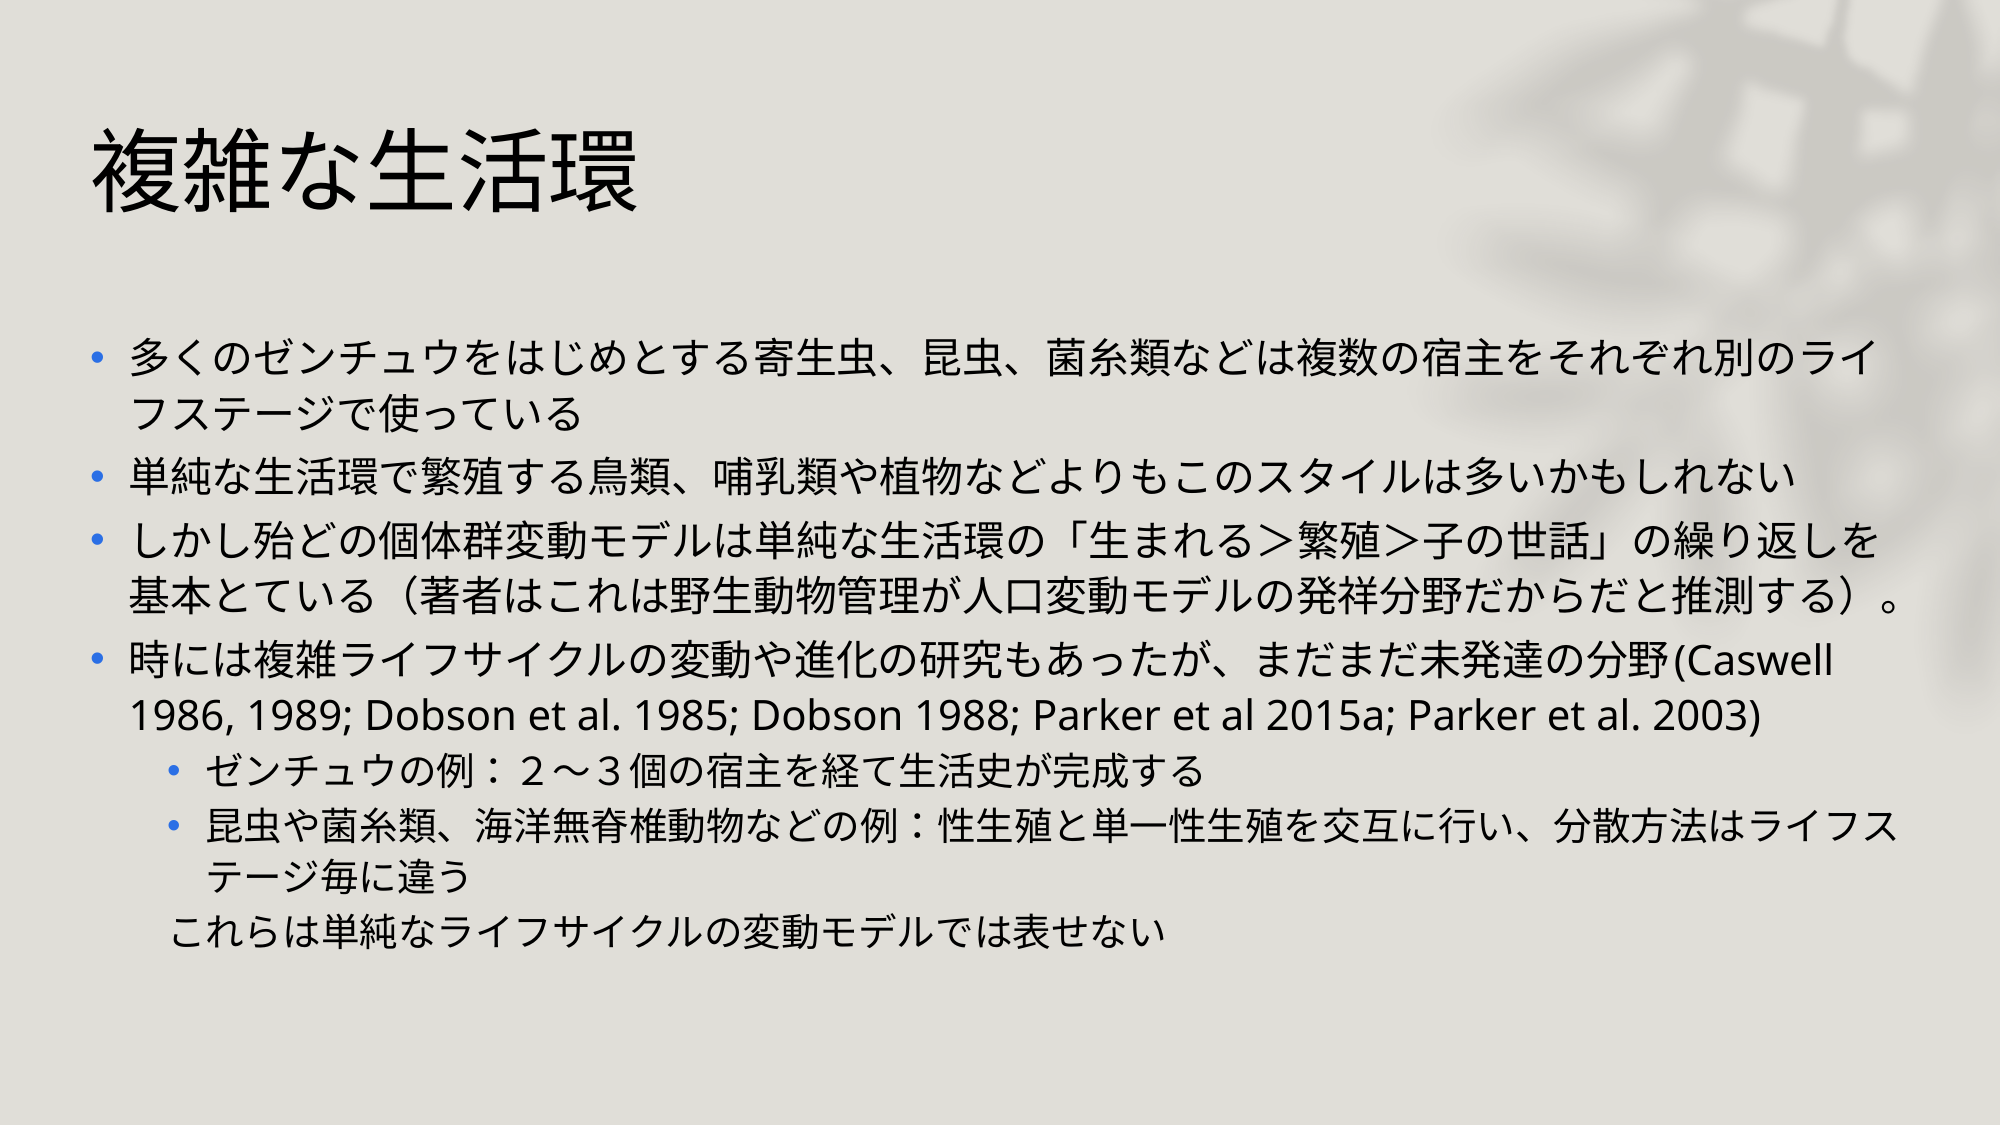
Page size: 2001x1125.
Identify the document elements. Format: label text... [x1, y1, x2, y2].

list 多くのゼンチュウをはじめとする寄生虫、昆虫、菌糸類などは複数の宿主をそれぞれ別のライフステージで使っている 単純な生活環で繁殖する鳥類、哺乳類や植物などよりもこのスタイルは多いかもしれない しかし殆どの個体群変動モデルは単純な生活環の「生まれる＞繁殖＞子の世話」の繰り返しを基本とている（著者はこれは野生動物管理が人口変動モデルの発祥分野だからだと推測する）。 時には複雑ライフサイクルの変動や進化の研究もあったが、まだまだ未発達の分野(Caswell 1986, 1989; Dobson et al. 1985; Dobson 1988; Parker et al 2015a; Parker et al. 2003) ゼンチュウの例：２〜３個の宿主を経て生活史が完成する 昆虫や菌糸類、海洋無脊椎動物などの例：性生殖と単一性生殖を交互に行い、分散方法はライフステージ毎に違う これらは単純なライフサイクルの変動モデルでは表せない [75, 319, 1925, 1009]
title 複雑な生活環 [75, 60, 1863, 278]
